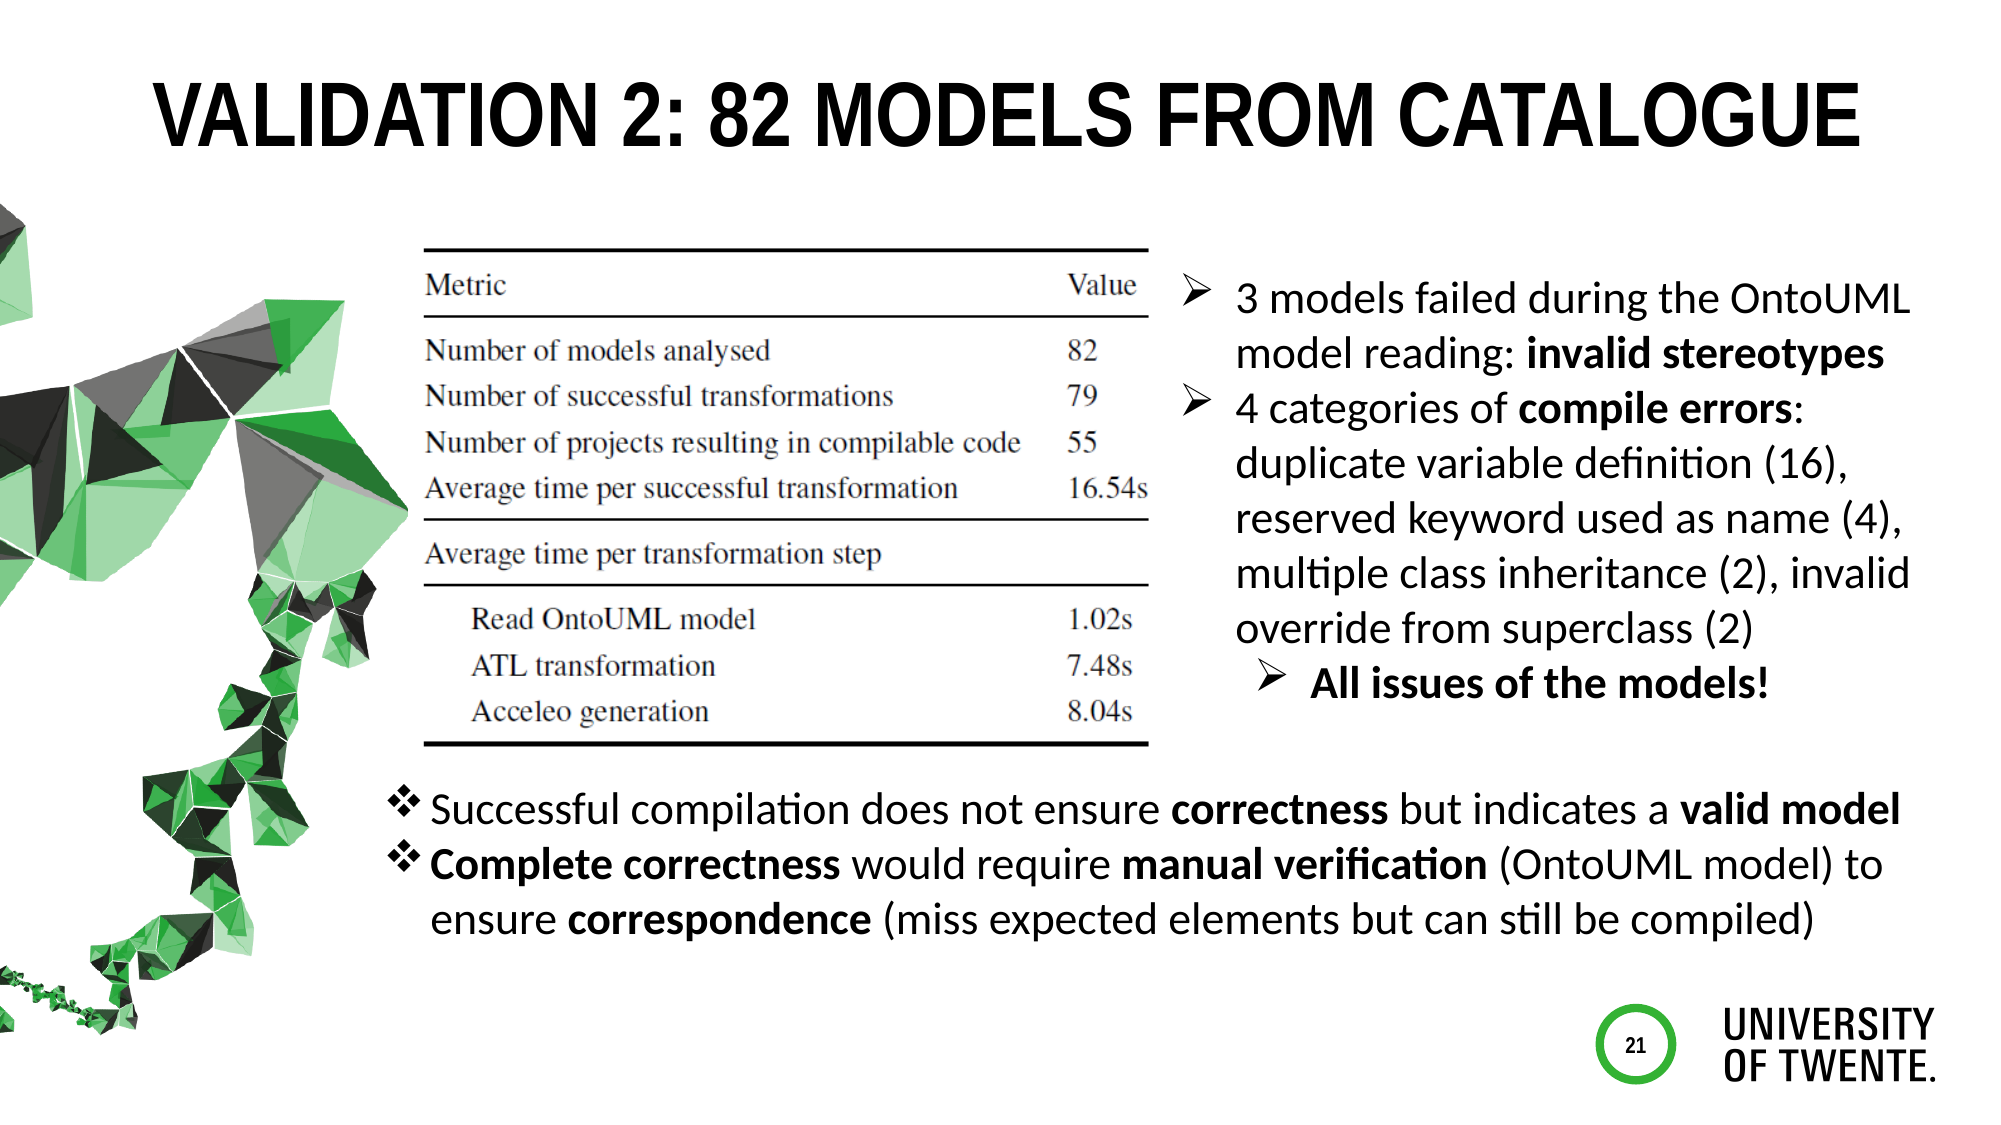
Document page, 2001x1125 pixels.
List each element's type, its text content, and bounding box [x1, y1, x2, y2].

text_box 3 models failed during the OntoUML model reading: invalid stereotypes 4 categories of compile errors: duplicate variable definition (16), reserved keyword used as name (4), multiple class inheritance (2), invalid override from superclass (2) All issues of the models! [1165, 260, 1961, 716]
slide_number 21 [1595, 1006, 1677, 1085]
picture [1693, 976, 1966, 1113]
title Validation 2: 82 models from catalogue [137, 59, 1954, 278]
text_box Successful compilation does not ensure correctness but indicates a valid model Complete correctness would require manual verification (OntoUML model) to ensure correspondence (miss expected elements but can still be compiled) [368, 771, 1961, 1006]
picture [0, 55, 1165, 1125]
